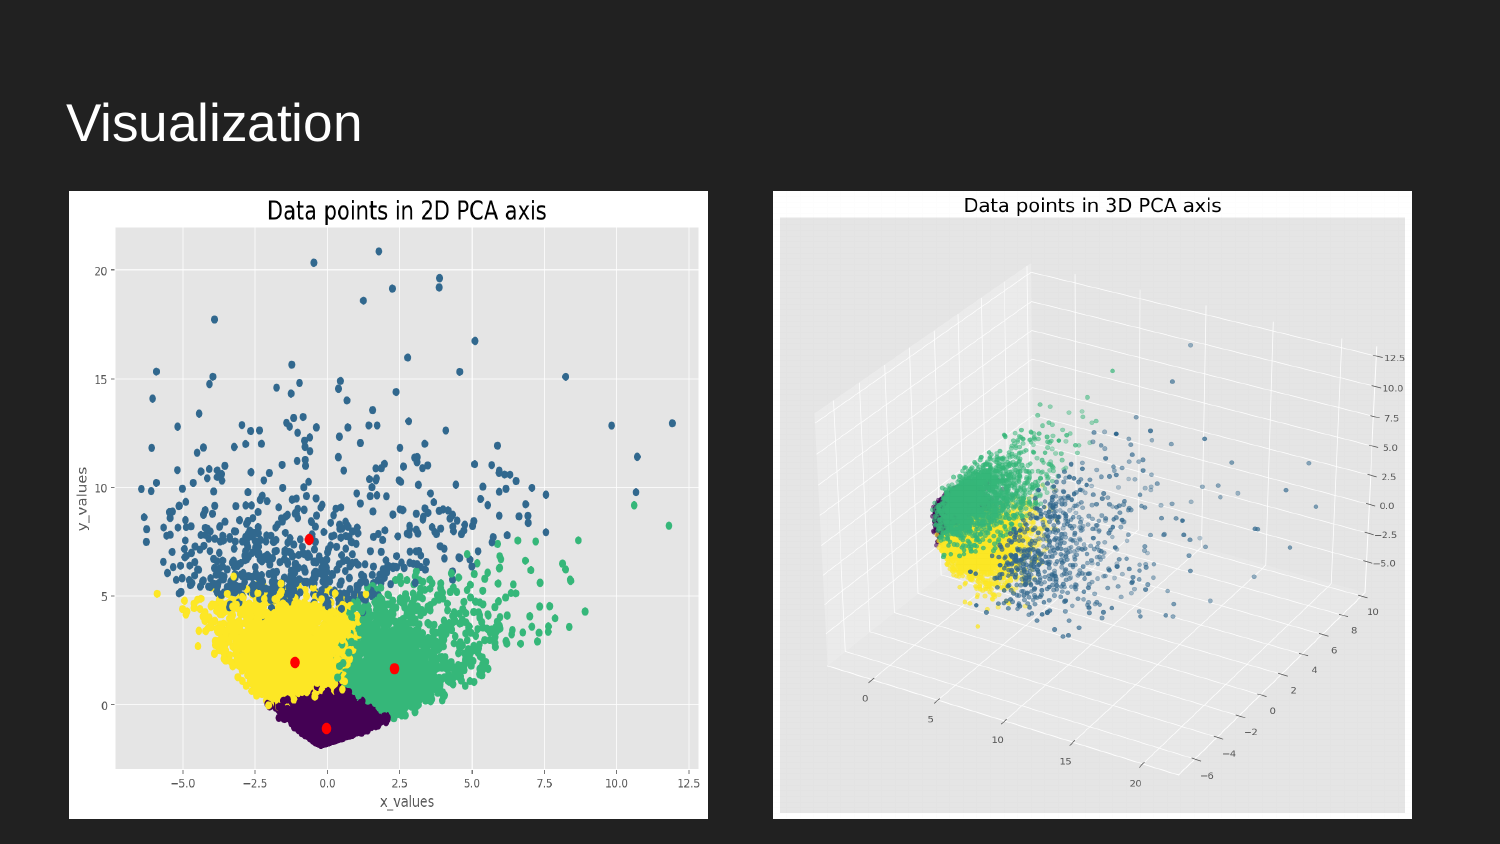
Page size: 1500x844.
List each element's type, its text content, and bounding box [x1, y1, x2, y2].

picture [69, 191, 708, 819]
picture [773, 191, 1412, 819]
title Visualization [51, 72, 1449, 167]
